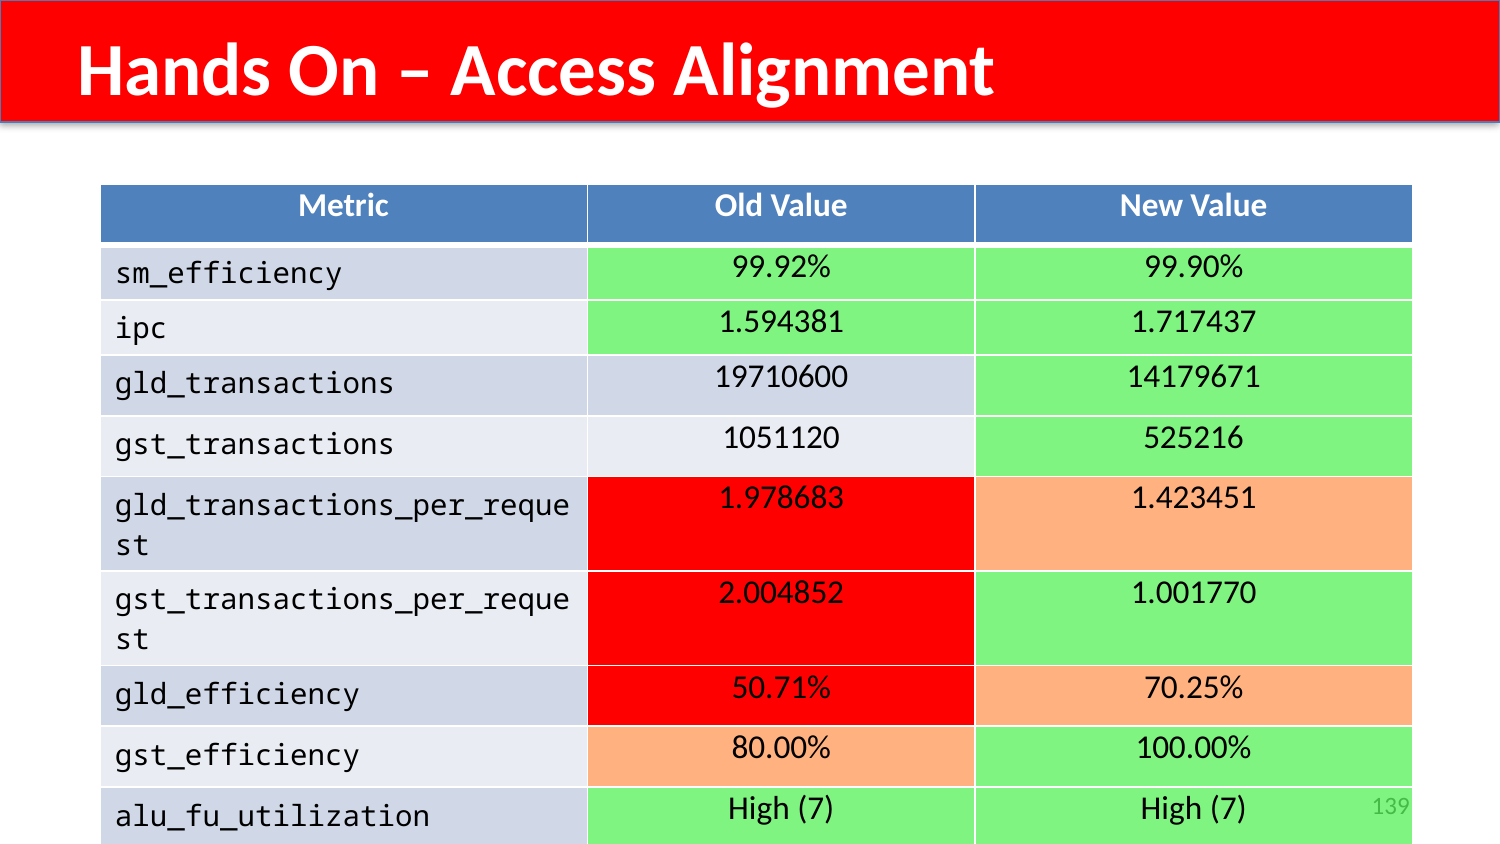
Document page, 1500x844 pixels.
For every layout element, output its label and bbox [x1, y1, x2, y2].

table_cell [976, 356, 1412, 415]
table_cell [588, 788, 974, 844]
table_cell [588, 301, 974, 354]
table_cell [588, 477, 974, 570]
table_cell [101, 356, 587, 415]
table_cell [976, 248, 1412, 299]
table_cell [588, 356, 974, 415]
table_cell [976, 477, 1412, 570]
table_cell [588, 666, 974, 725]
table_cell [976, 727, 1412, 786]
table_cell [976, 572, 1412, 665]
table_cell [588, 248, 974, 299]
table_header [976, 185, 1412, 242]
table_cell [101, 417, 587, 476]
table_cell [101, 666, 587, 725]
table_cell [101, 788, 587, 844]
table_header [588, 185, 974, 242]
table_cell [101, 301, 587, 354]
text_box [0, 0, 1500, 123]
slide_number [1074, 782, 1425, 827]
table_cell [976, 417, 1412, 476]
table_cell [976, 301, 1412, 354]
table_header [101, 185, 587, 242]
table_cell [588, 417, 974, 476]
table_cell [588, 572, 974, 665]
table_cell [588, 727, 974, 786]
table_cell [976, 788, 1412, 844]
table_cell [101, 572, 587, 665]
table_cell [101, 477, 587, 570]
table_cell [976, 666, 1412, 725]
table_cell [101, 727, 587, 786]
table_cell [101, 248, 587, 299]
